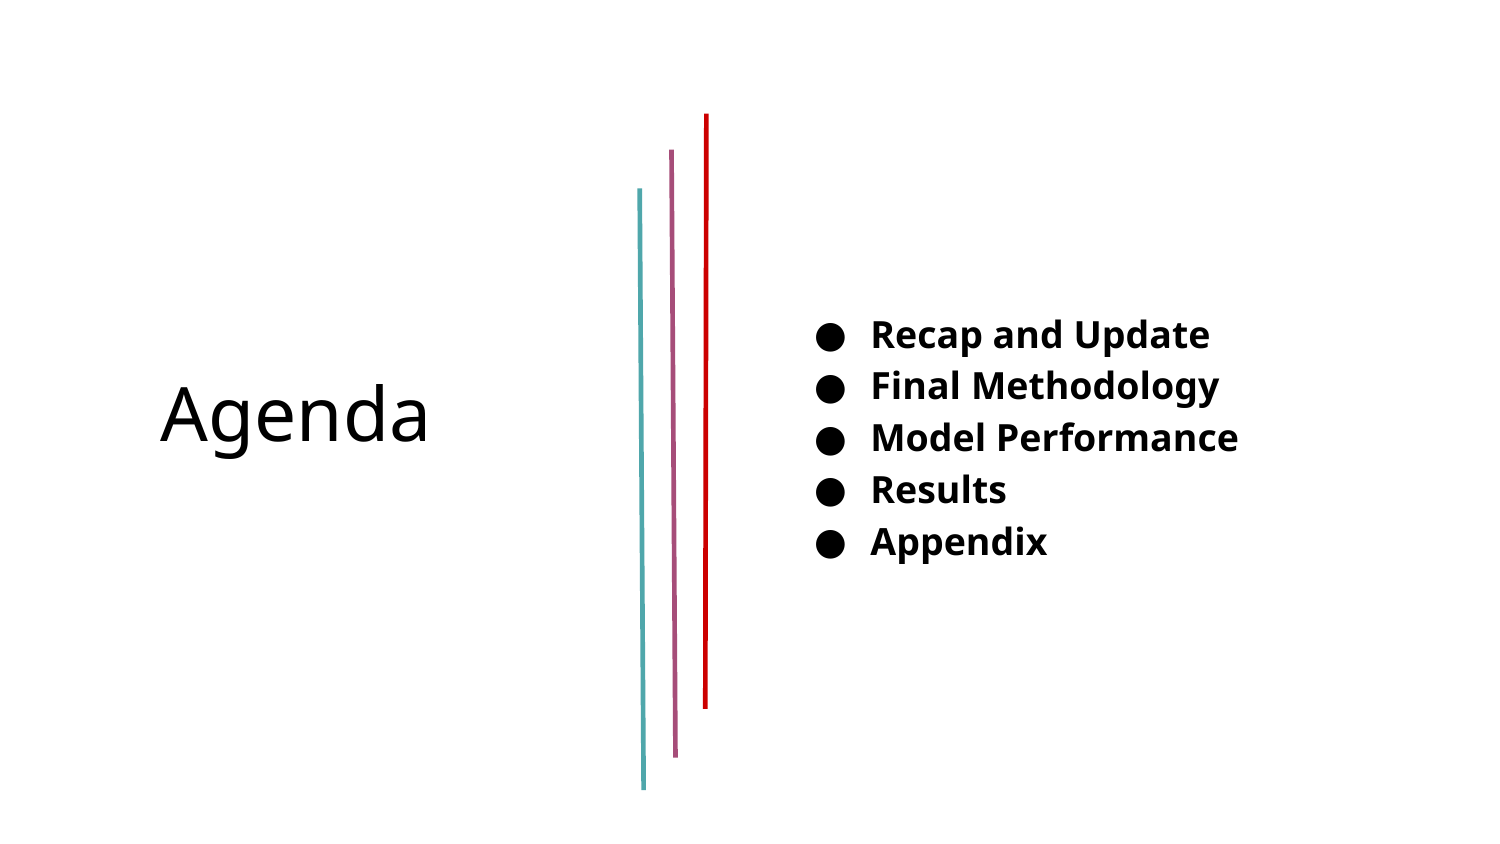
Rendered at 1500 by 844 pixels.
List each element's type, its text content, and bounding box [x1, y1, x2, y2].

title Agenda [145, 351, 566, 445]
list Recap and Update Final Methodology Model Performance Results Appendix [780, 289, 1449, 598]
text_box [671, 149, 676, 758]
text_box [639, 188, 644, 791]
